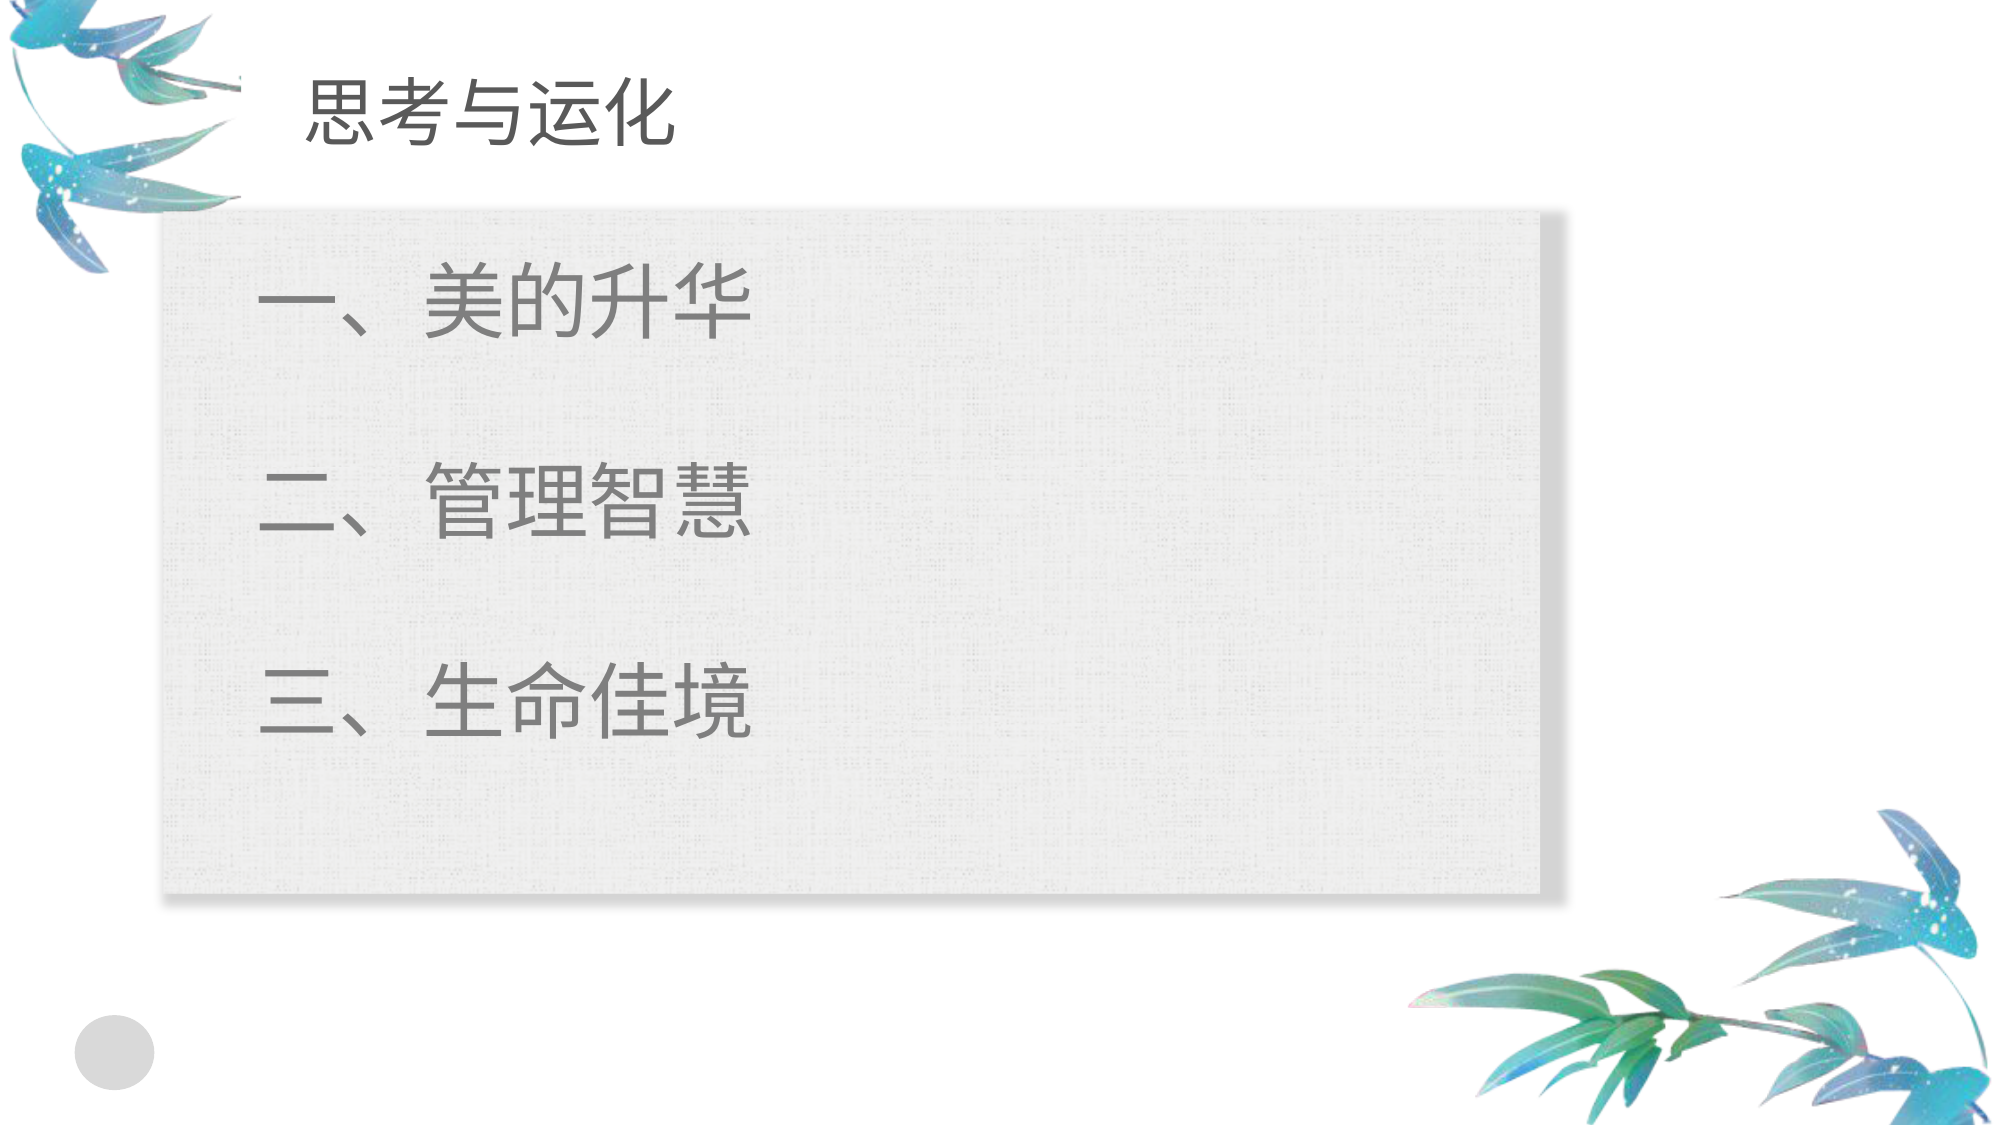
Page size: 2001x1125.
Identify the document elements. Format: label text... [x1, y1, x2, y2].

picture [0, 0, 242, 392]
text_box 思考与运化 [242, 58, 778, 163]
picture [1392, 673, 2000, 1125]
text_box 一、美的升华 二、管理智慧 三、生命佳境 [1541, 242, 1550, 673]
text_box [163, 211, 1541, 894]
text_box [74, 1015, 155, 1091]
